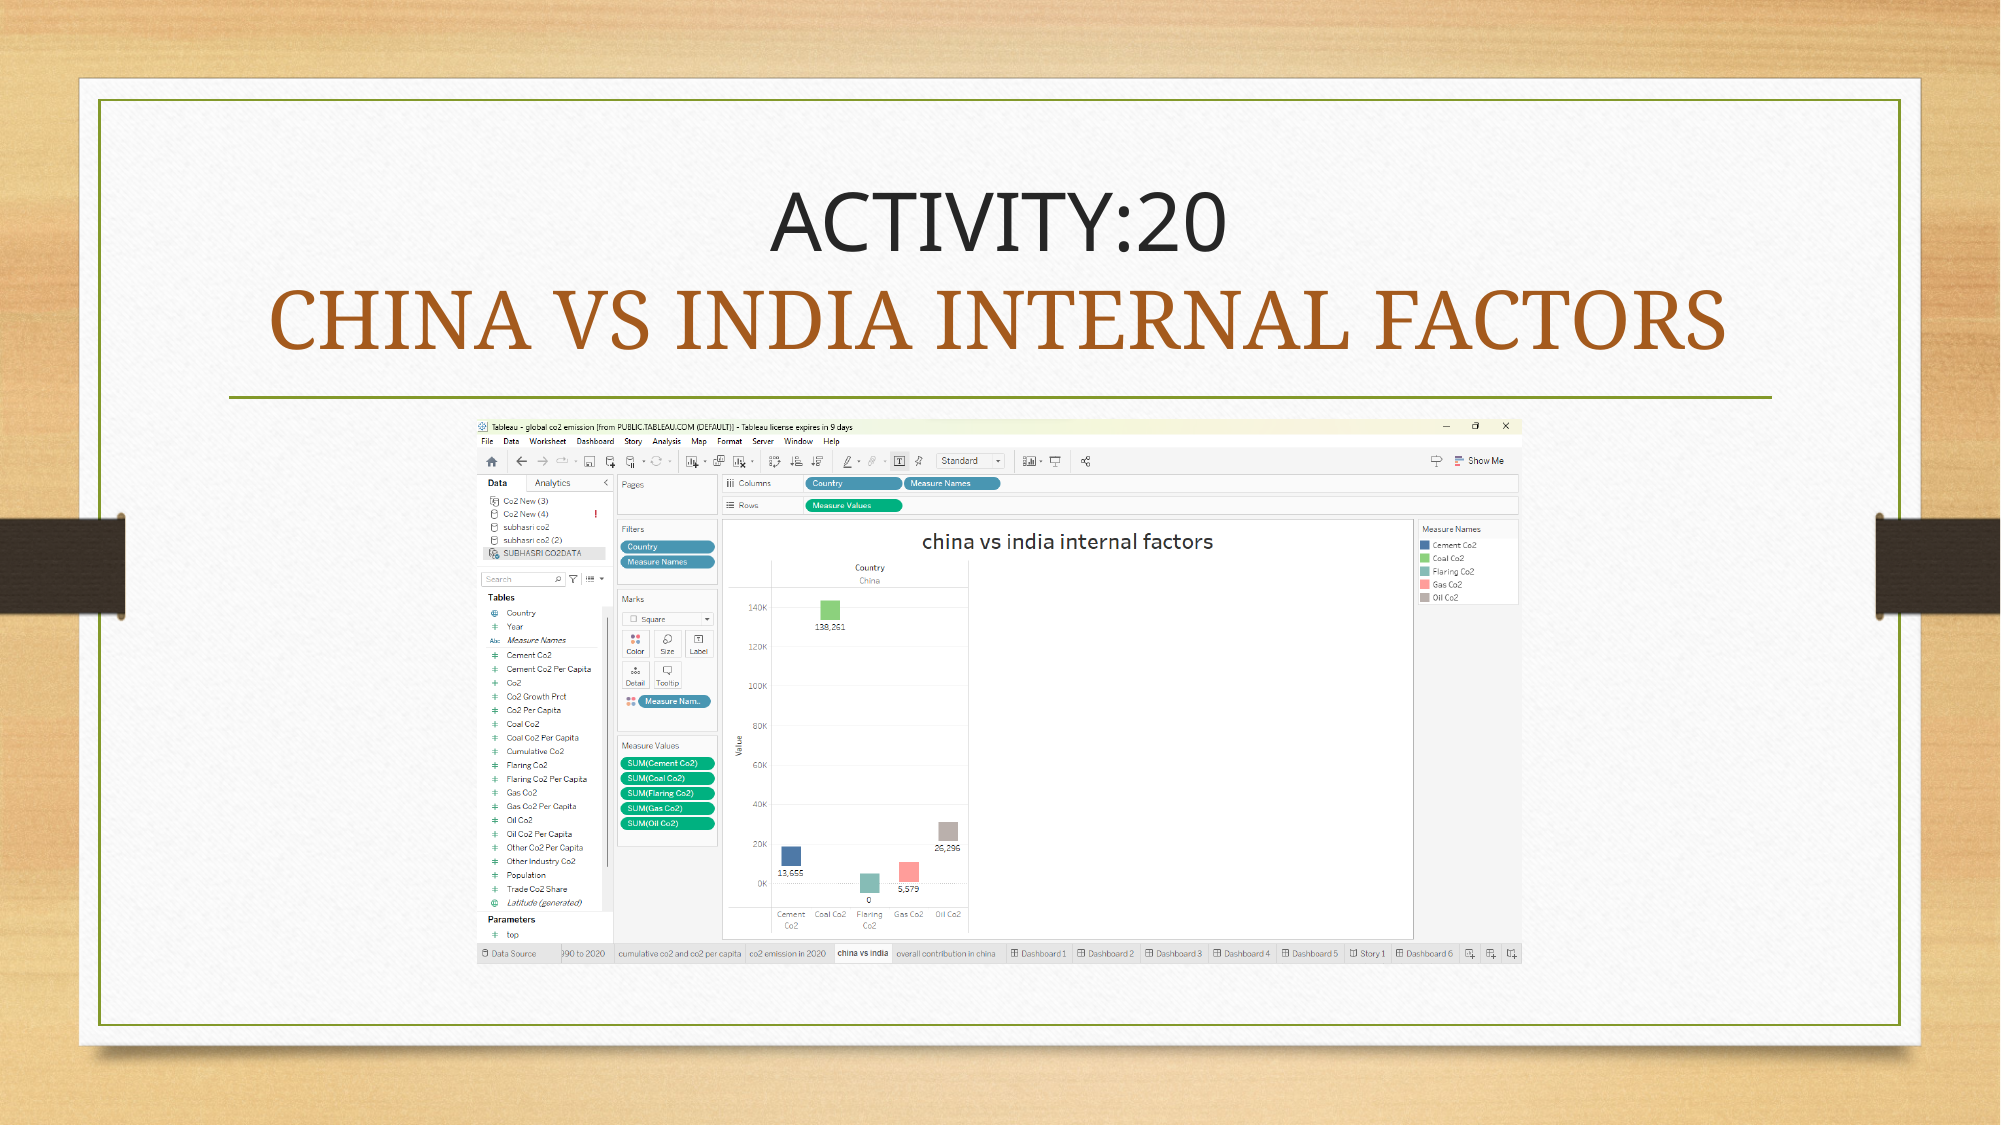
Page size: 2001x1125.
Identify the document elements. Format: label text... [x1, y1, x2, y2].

picture [0, 0, 2001, 1125]
title ACTIVITY:20 CHINA VS INDIA INTERNAL FACTORS [212, 161, 1788, 375]
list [477, 419, 1523, 964]
